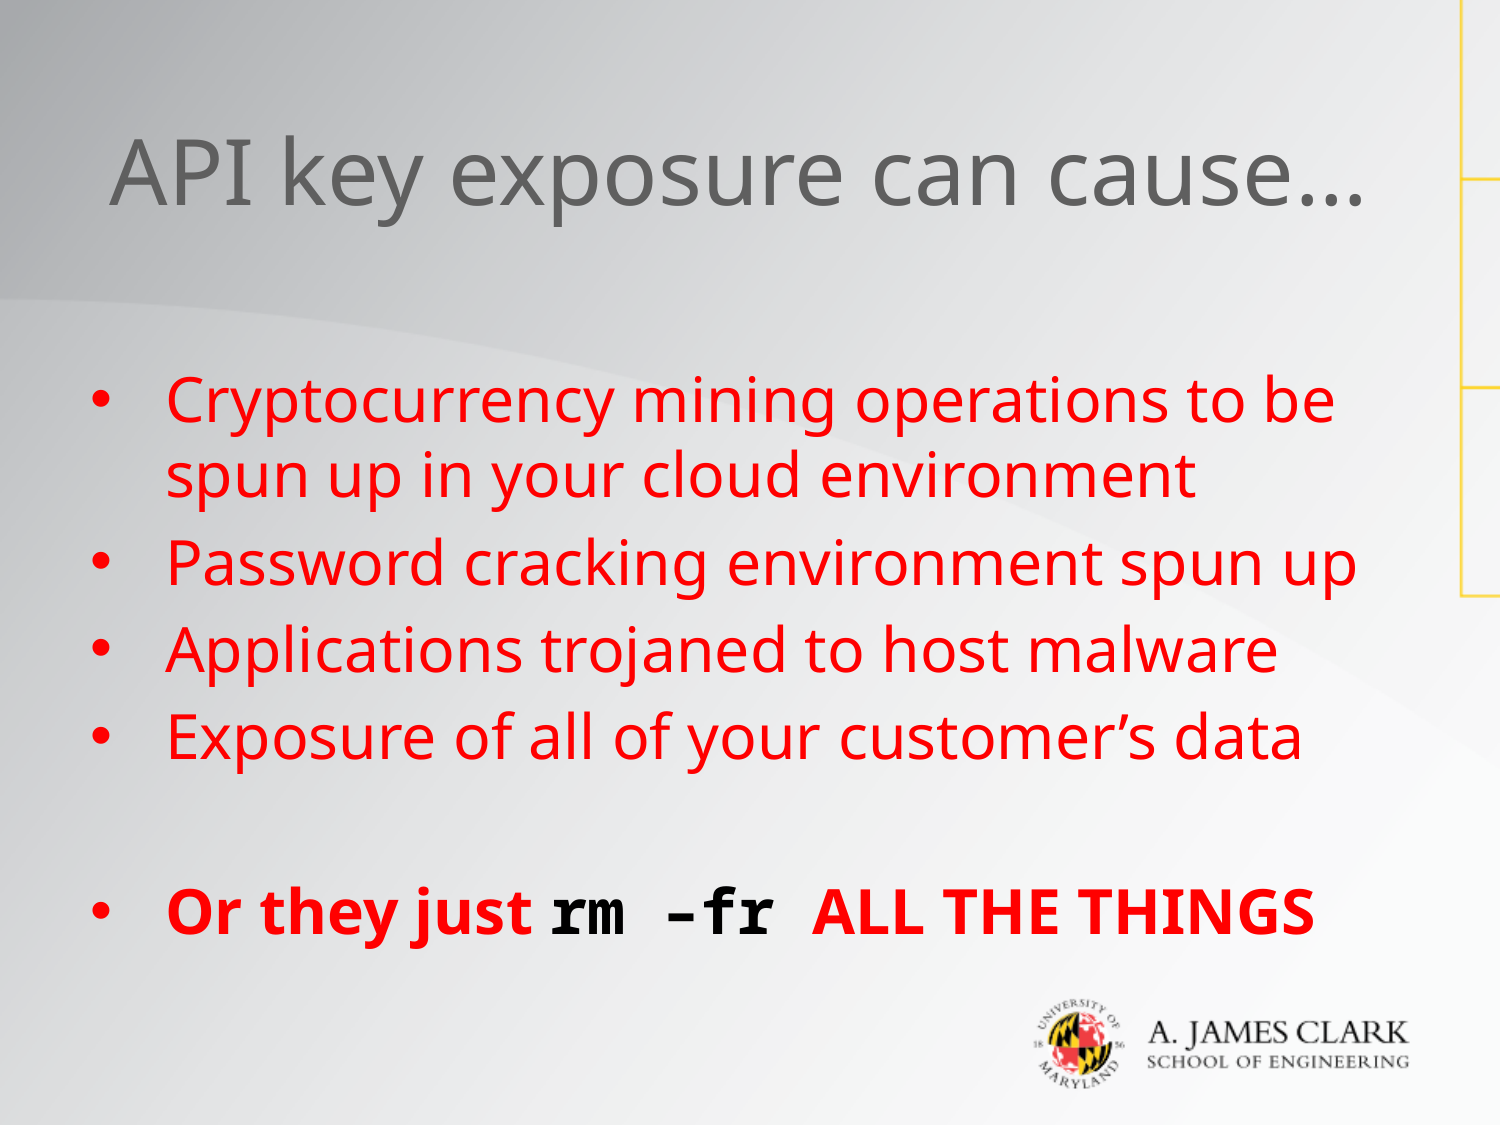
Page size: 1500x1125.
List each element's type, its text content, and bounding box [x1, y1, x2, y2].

list Cryptocurrency mining operations to be spun up in your cloud environment Password cracking environment spun up Applications trojaned to host malware Exposure of all of your customer’s data Or they just rm –fr ALL THE THINGS [75, 352, 1407, 1002]
title API key exposure can cause… [75, 45, 1407, 231]
